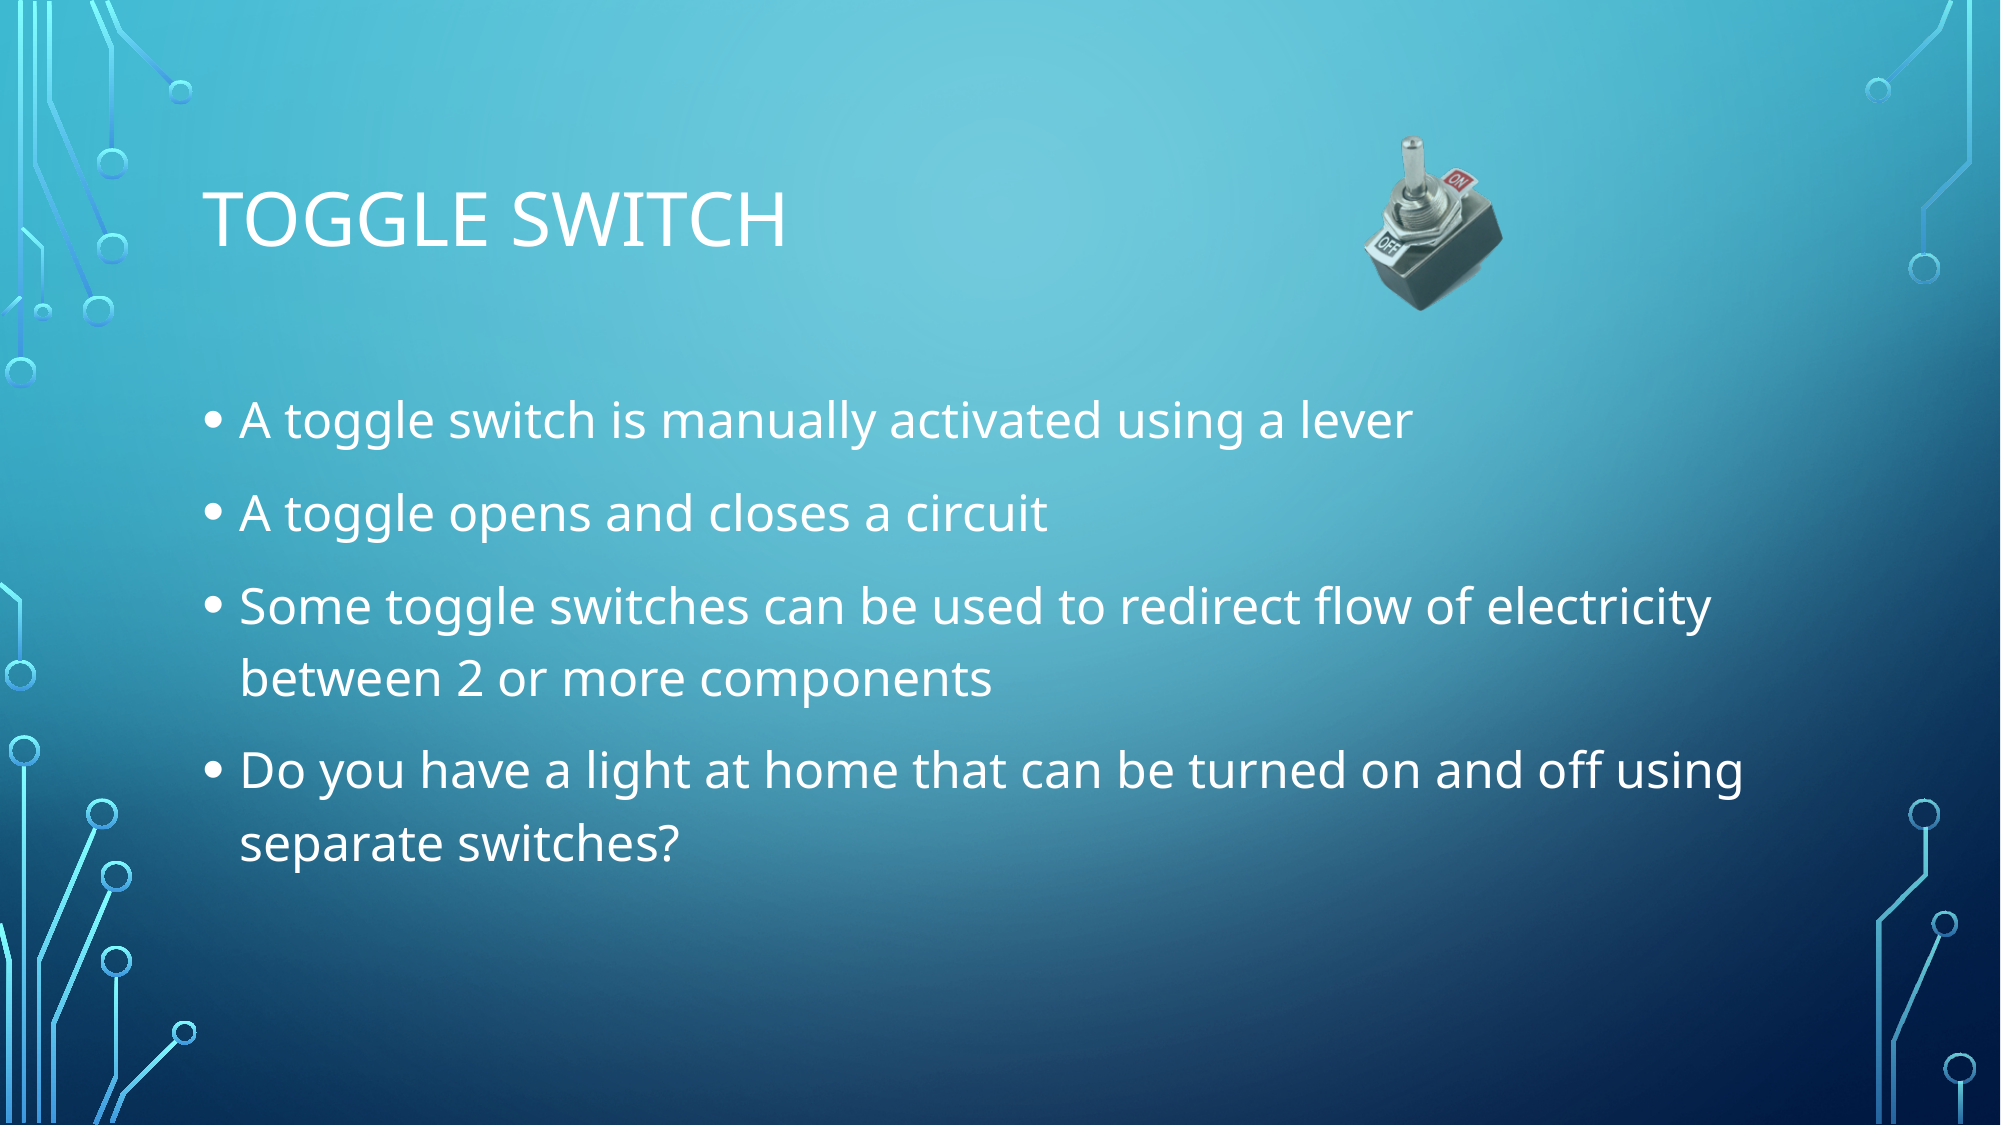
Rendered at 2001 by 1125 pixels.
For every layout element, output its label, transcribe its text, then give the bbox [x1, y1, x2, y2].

title toggle switch [187, 101, 1813, 344]
picture [1364, 134, 1503, 311]
list A toggle switch is manually activated using a lever A toggle opens and closes a circuit Some toggle switches can be used to redirect flow of electricity between 2 or more components Do you have a light at home that can be turned on and off using separate switches? [187, 369, 1813, 950]
text_box [547, 214, 578, 276]
